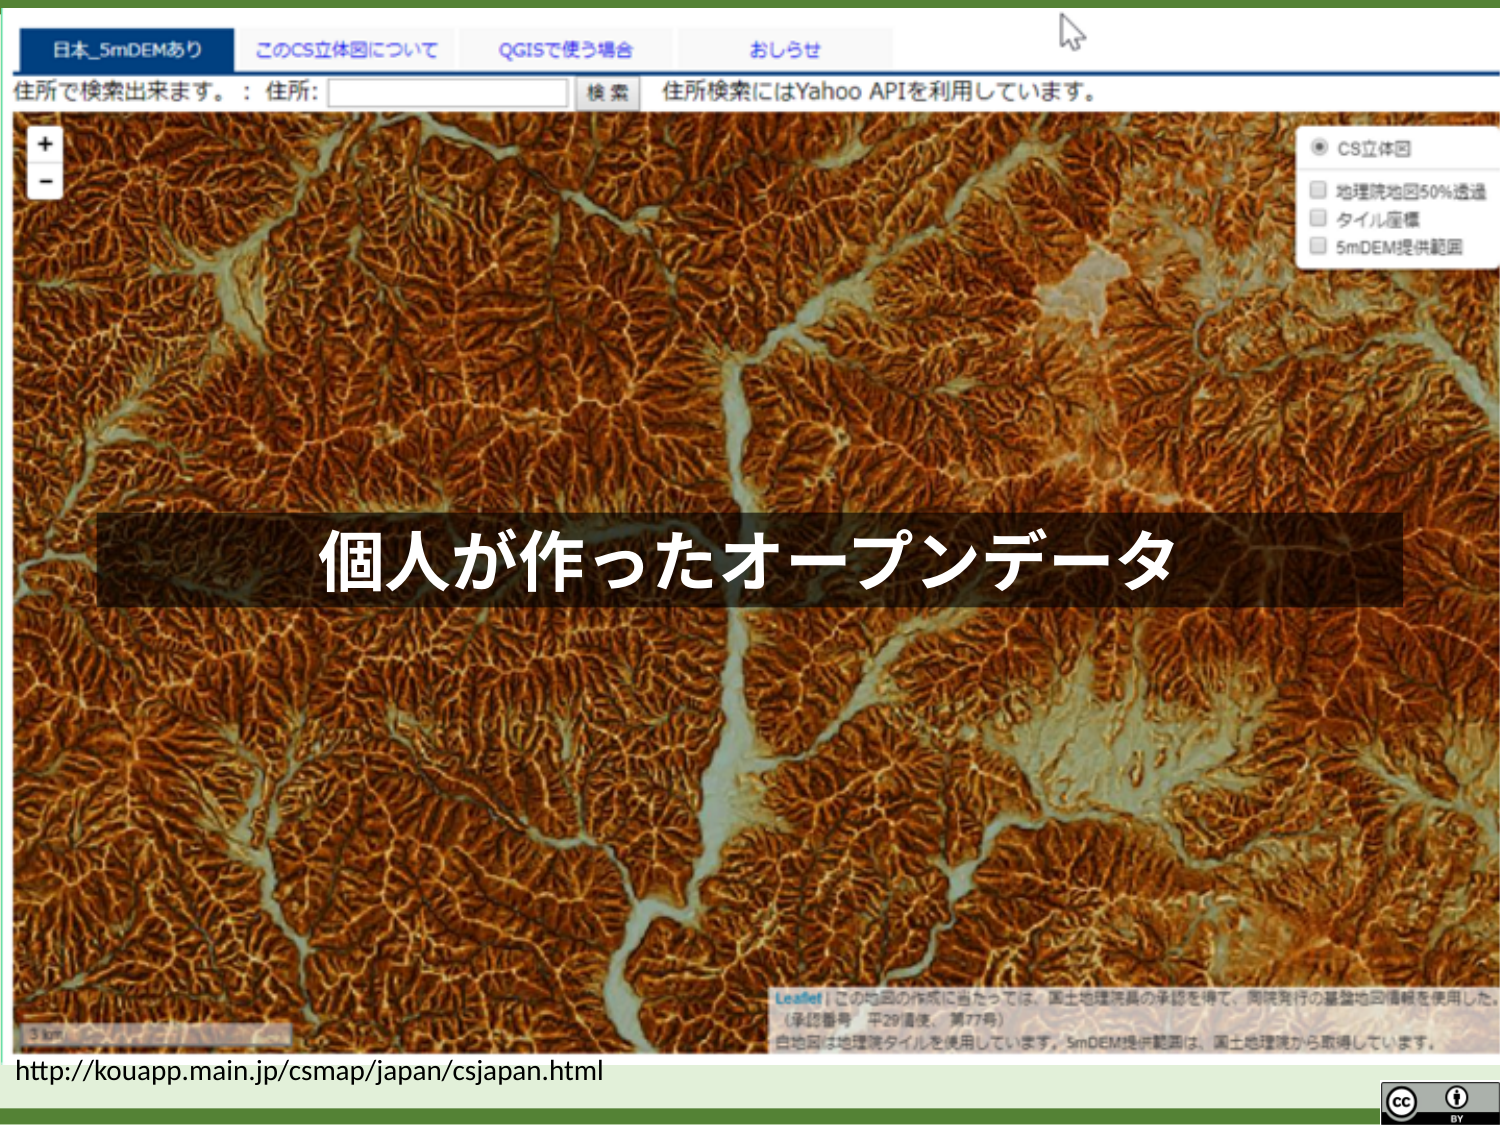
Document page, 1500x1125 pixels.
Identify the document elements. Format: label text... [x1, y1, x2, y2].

picture [1, 8, 1500, 1065]
text_box http://kouapp.main.jp/csmap/japan/csjapan.html [0, 1043, 840, 1094]
picture [1380, 1080, 1500, 1125]
